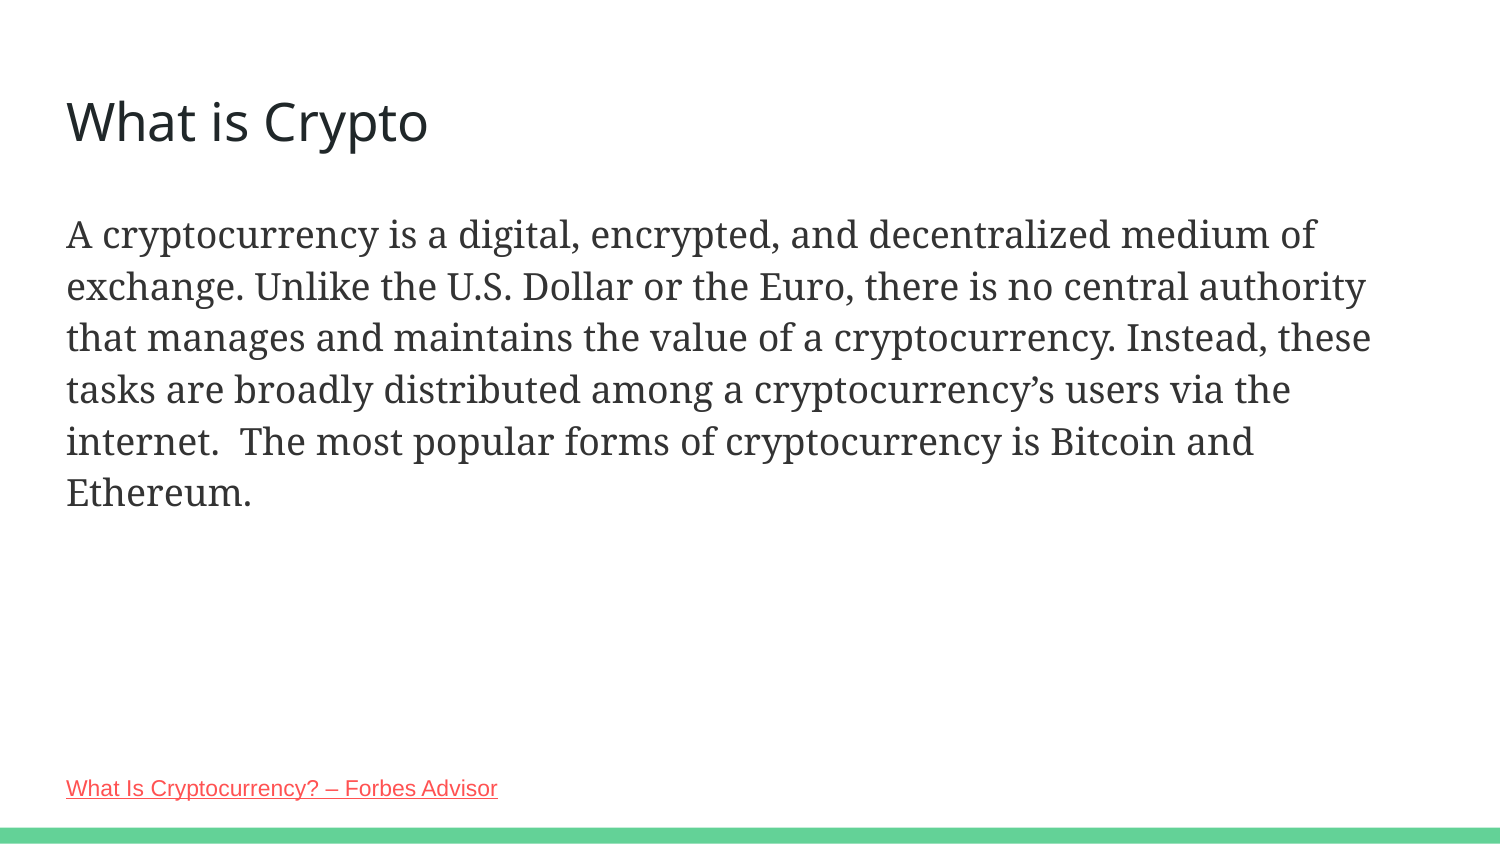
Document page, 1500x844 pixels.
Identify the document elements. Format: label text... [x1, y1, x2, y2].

list A cryptocurrency is a digital, encrypted, and decentralized medium of exchange. Unlike the U.S. Dollar or the Euro, there is no central authority that manages and maintains the value of a cryptocurrency. Instead, these tasks are broadly distributed among a cryptocurrency’s users via the internet. The most popular forms of cryptocurrency is Bitcoin and Ethereum. What Is Cryptocurrency? – Forbes Advisor [51, 189, 1449, 750]
title What is Crypto [51, 72, 1449, 167]
